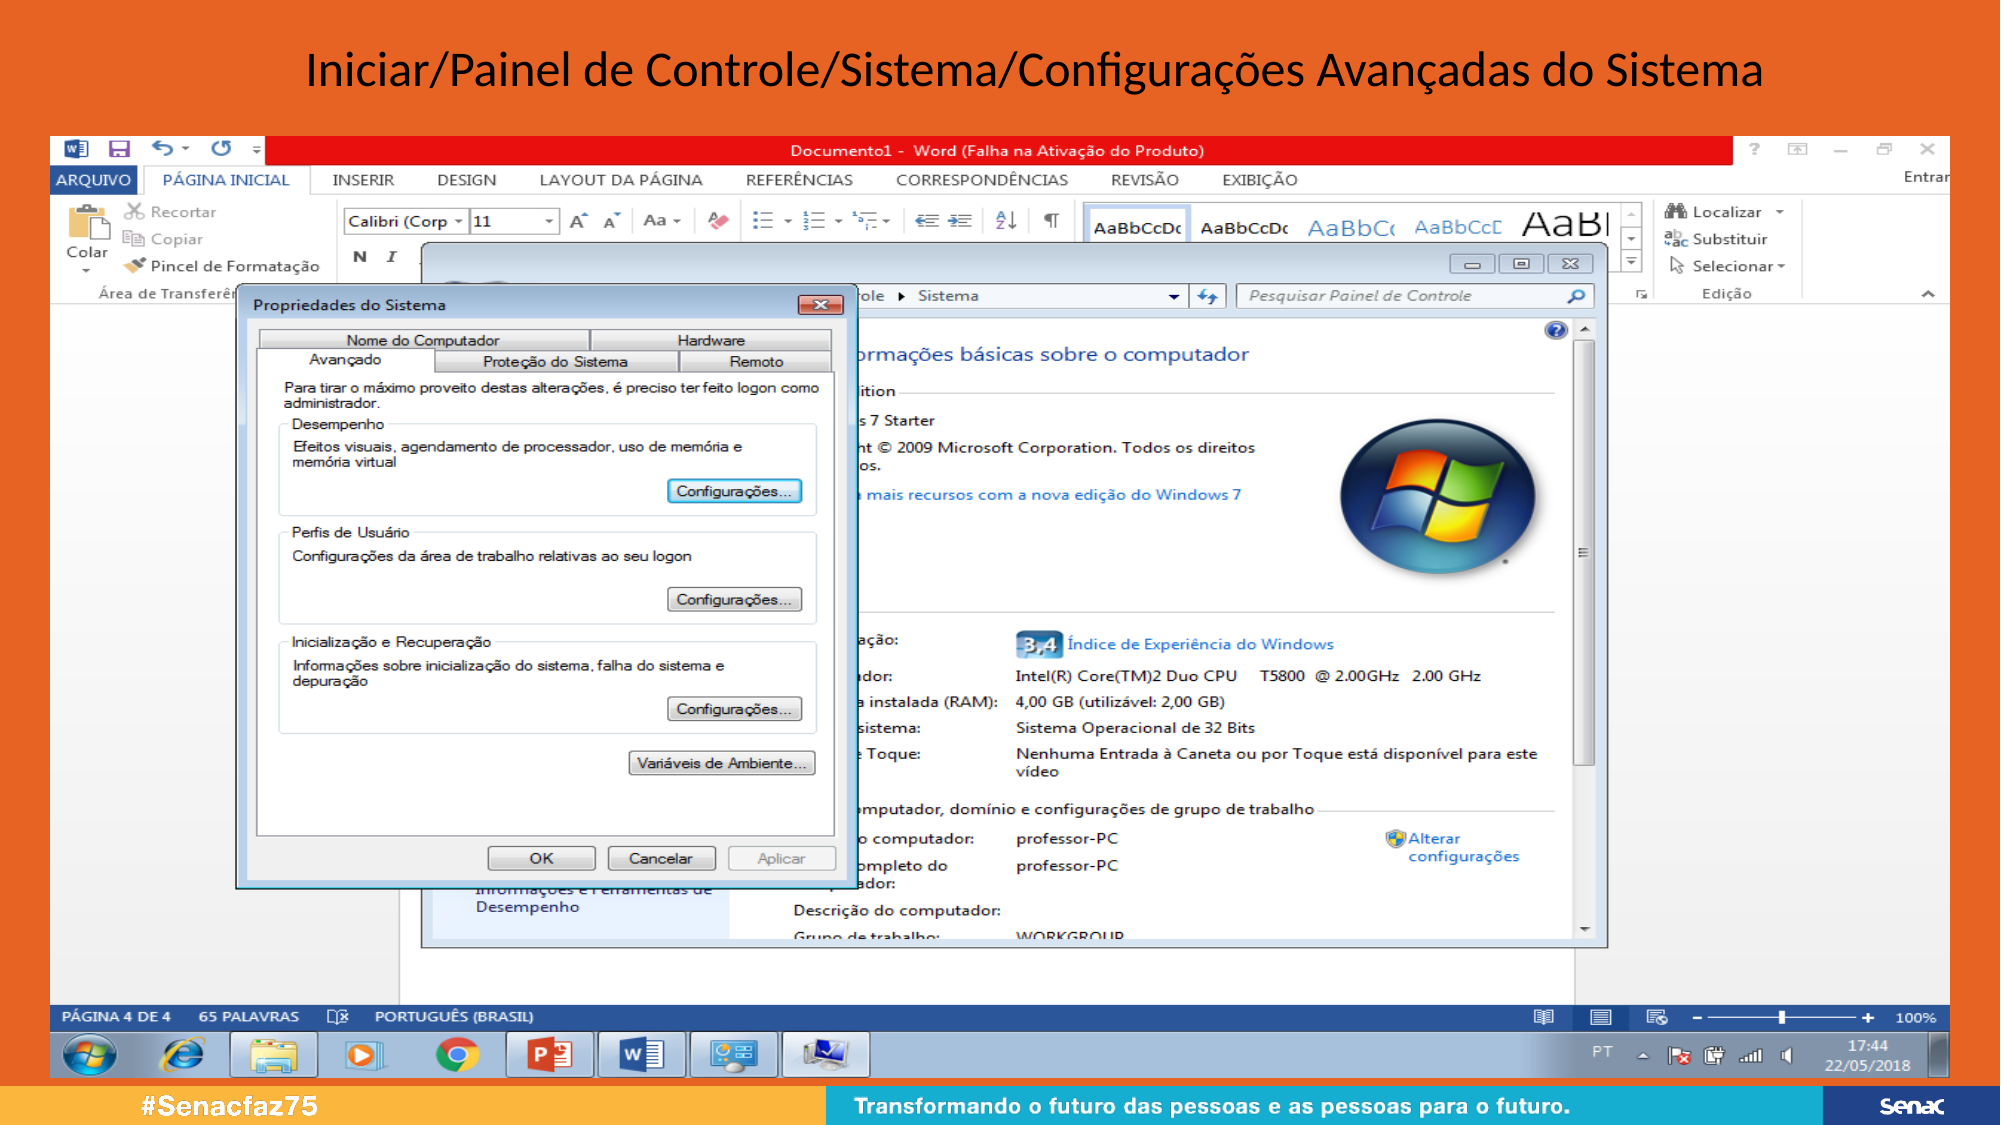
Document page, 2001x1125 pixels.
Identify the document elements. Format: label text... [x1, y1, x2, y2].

text_box Iniciar/Painel de Controle/Sistema/Configurações Avançadas do Sistema [290, 24, 1890, 104]
picture [0, 136, 2000, 1125]
